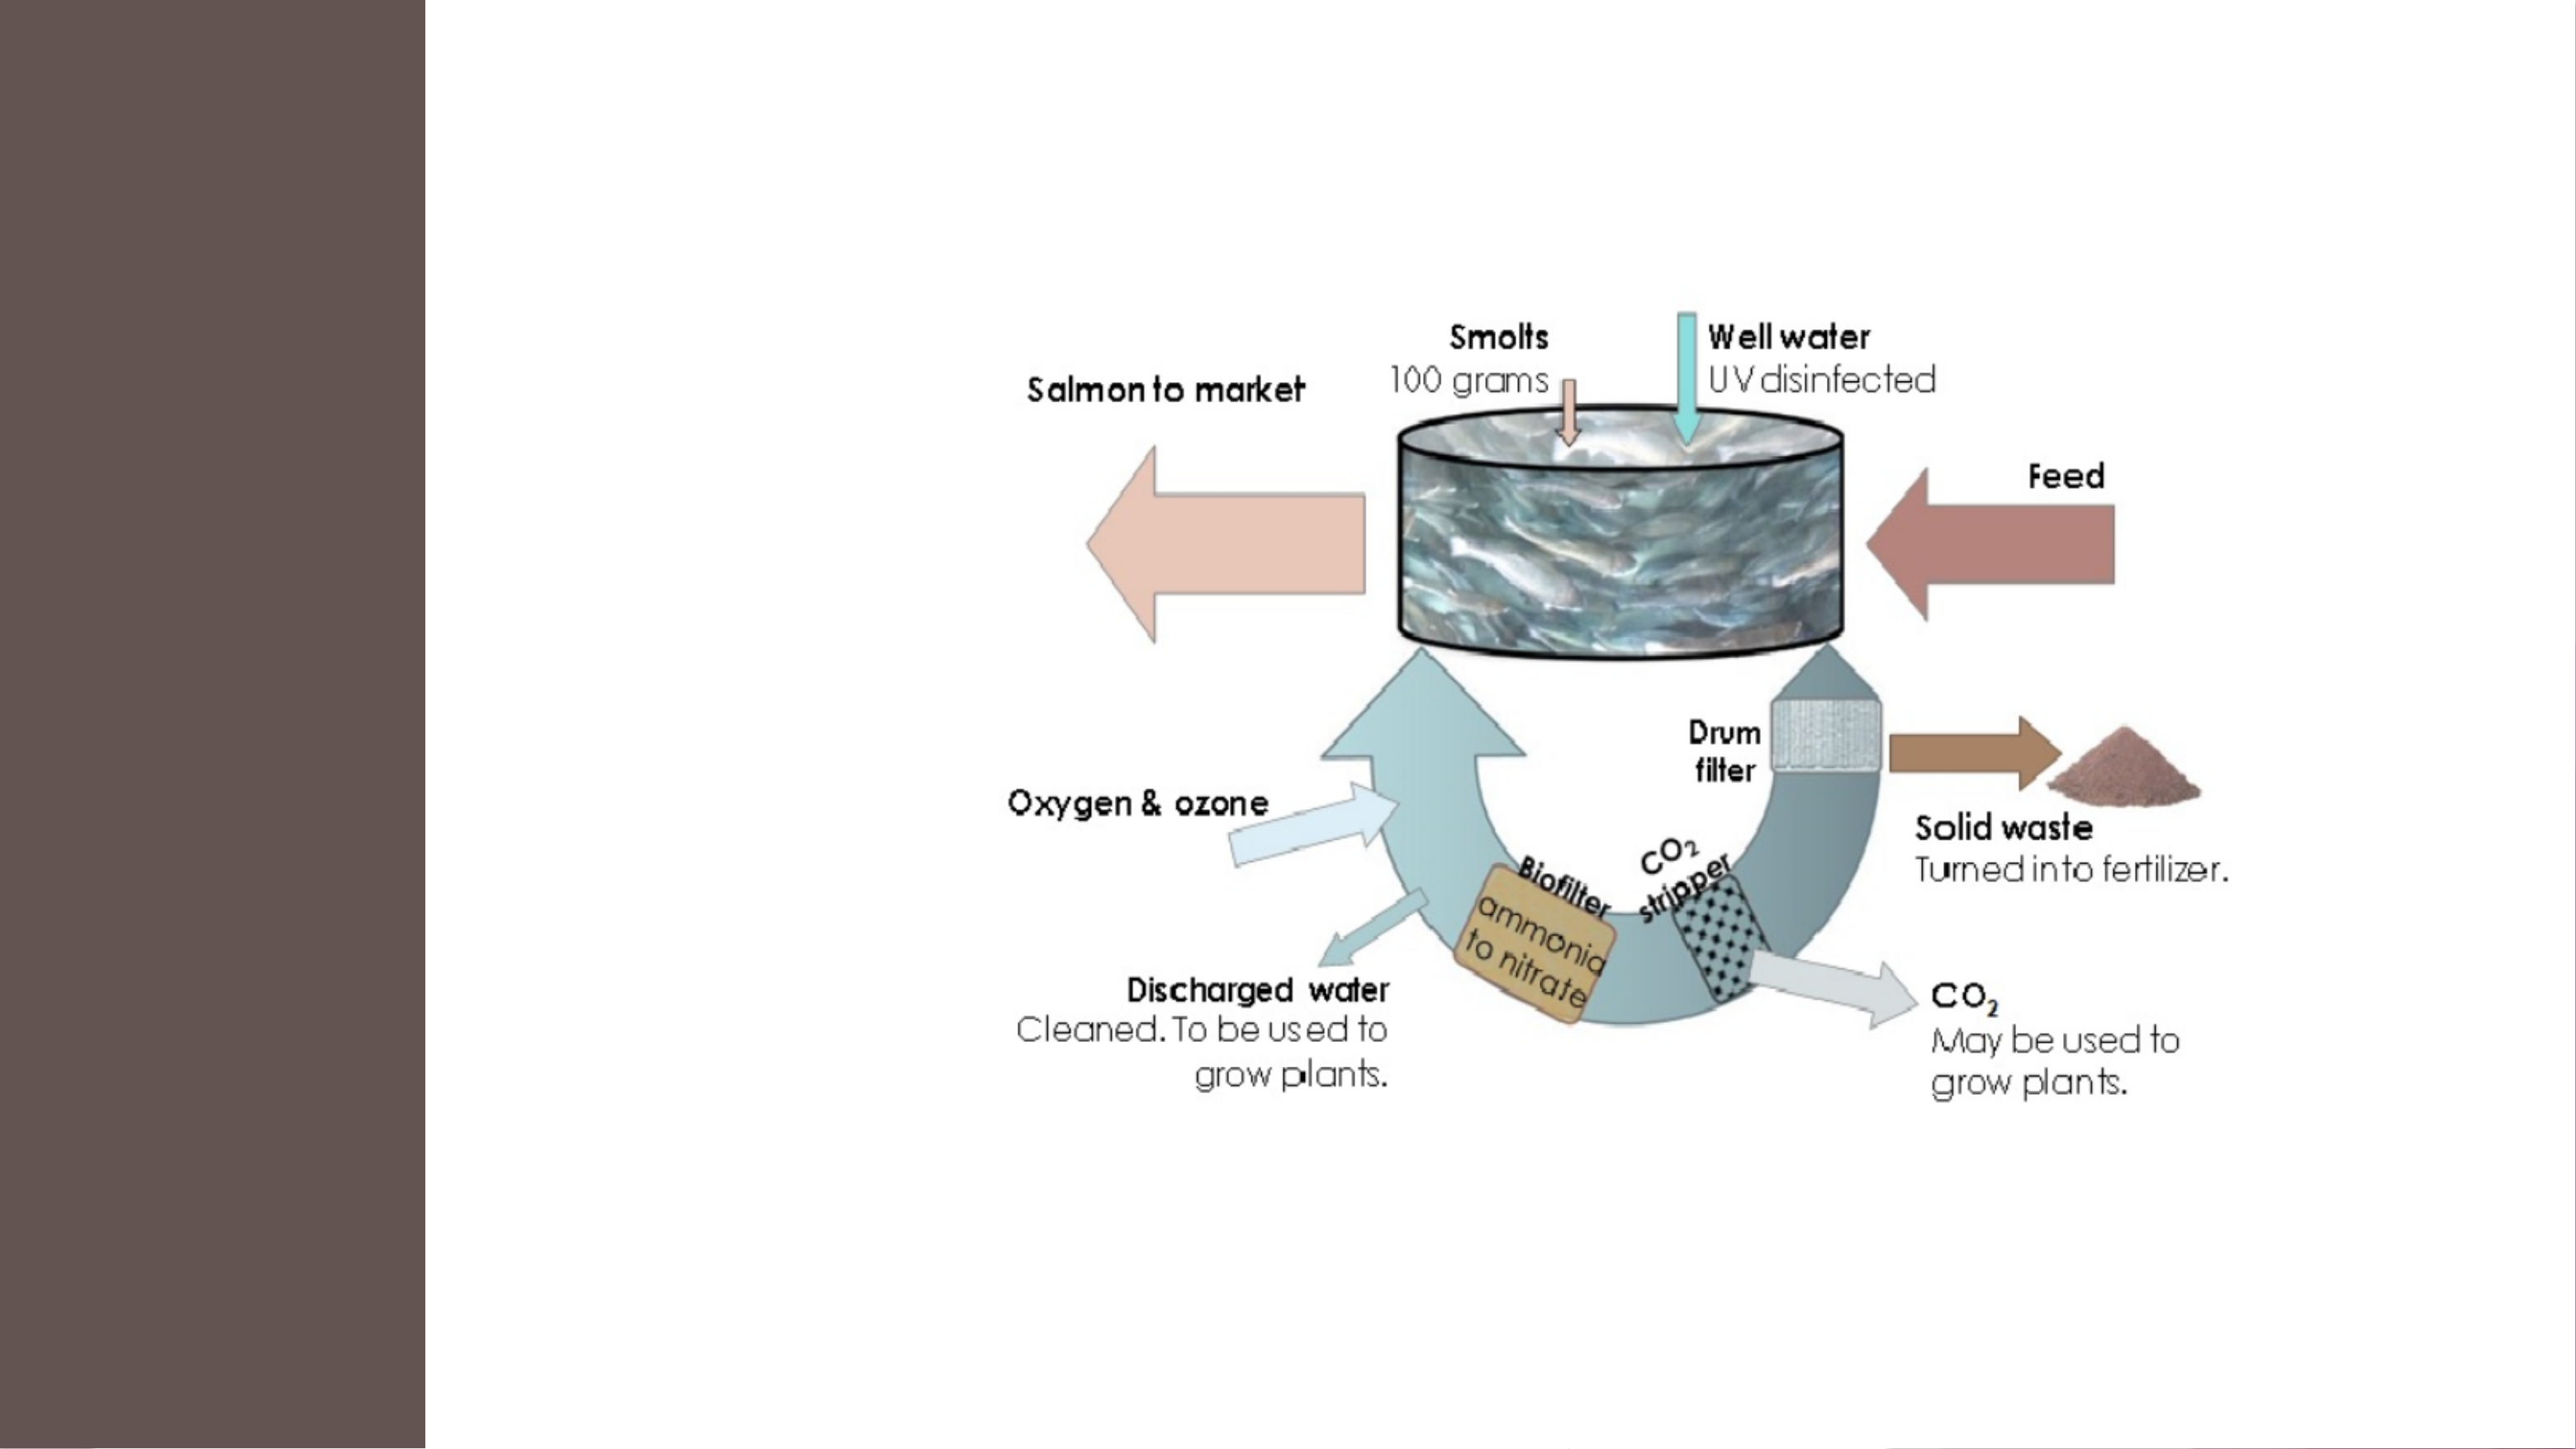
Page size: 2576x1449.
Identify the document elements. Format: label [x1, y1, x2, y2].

text_box [427, 0, 2576, 1449]
text_box [0, 0, 427, 1449]
list [924, 202, 2301, 1245]
